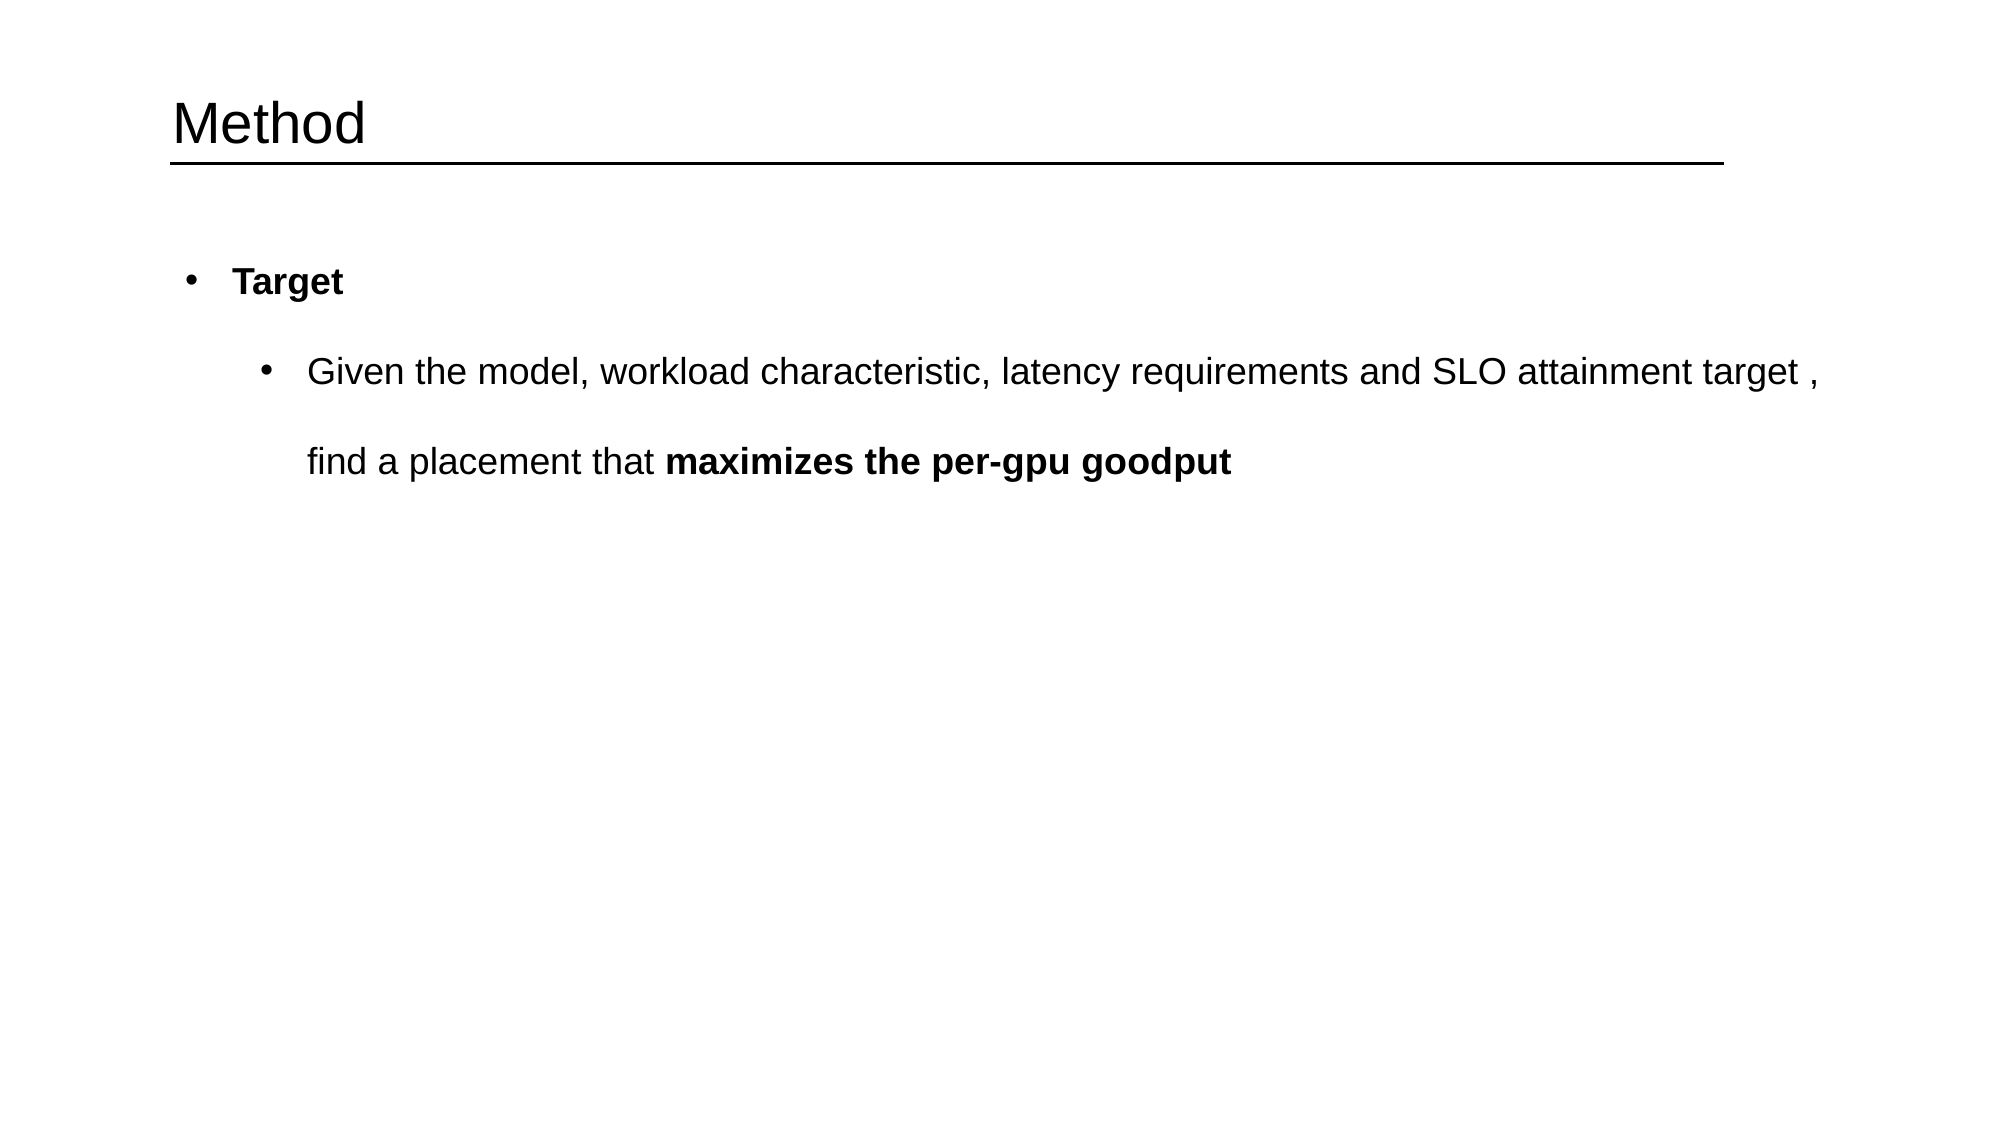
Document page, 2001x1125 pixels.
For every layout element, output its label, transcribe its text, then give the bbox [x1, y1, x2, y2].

text_box Method [157, 77, 1849, 163]
text_box Target Given the model, workload characteristic, latency requirements and SLO attainment target , find a placement that maximizes the per-gpu goodput [170, 204, 1862, 490]
